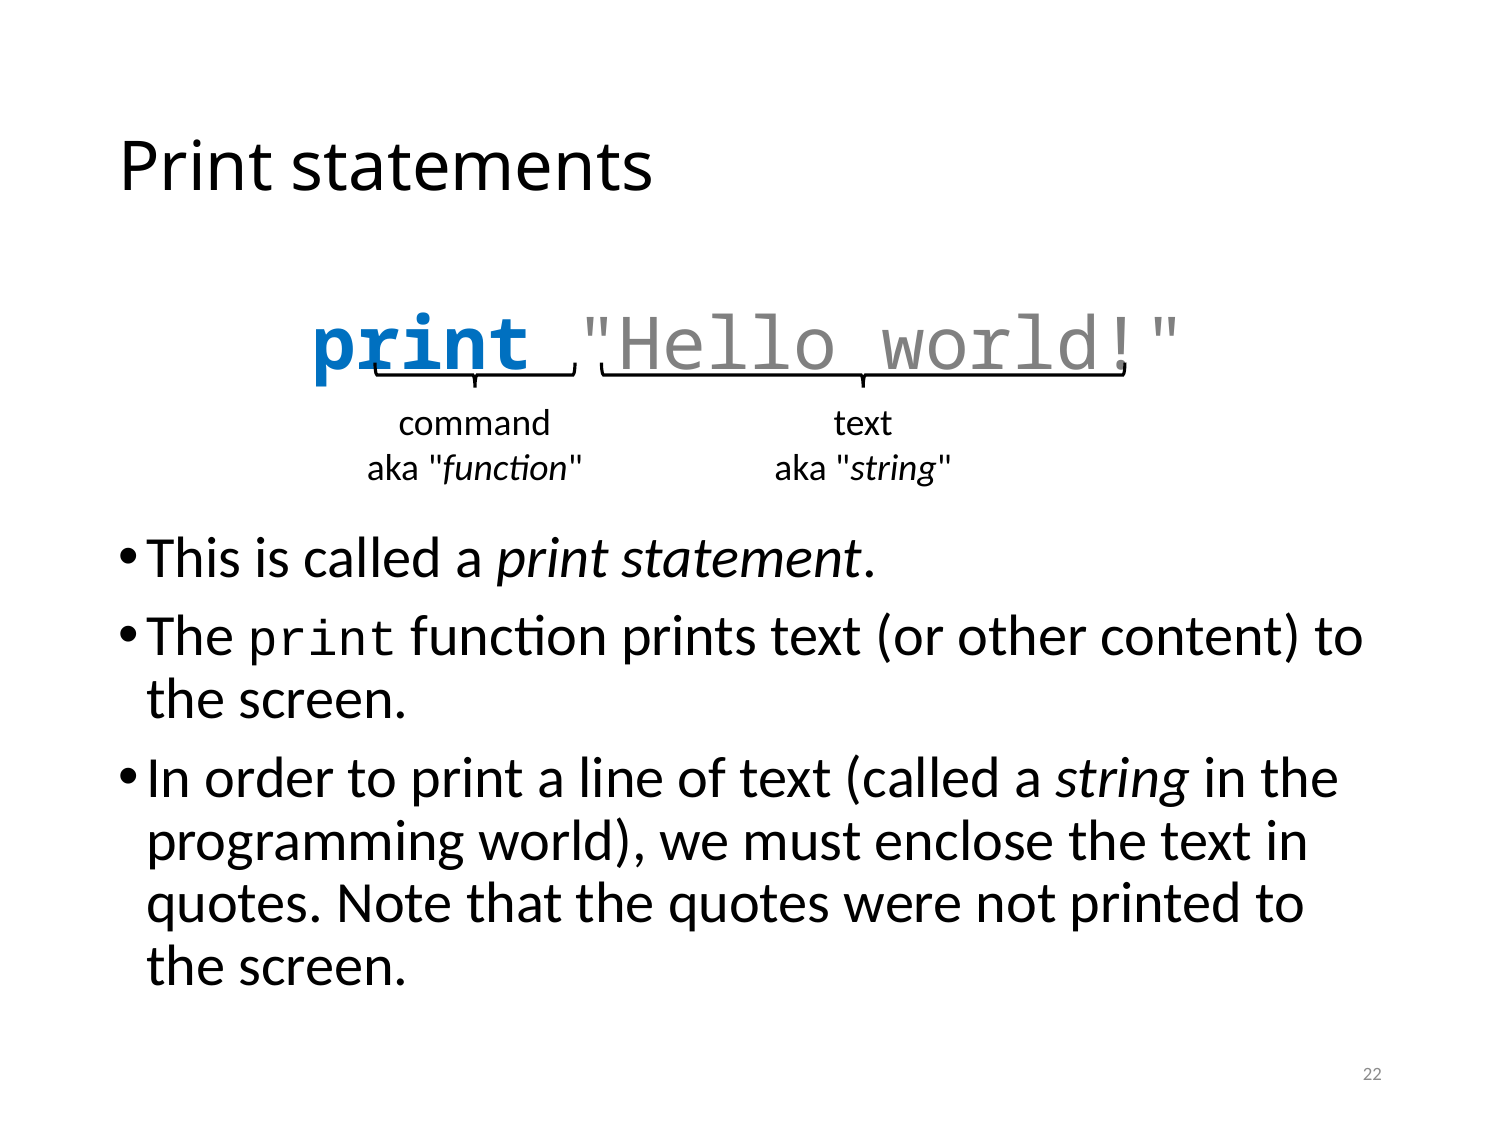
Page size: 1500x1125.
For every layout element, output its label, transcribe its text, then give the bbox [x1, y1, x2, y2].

text_box text aka "string" [759, 390, 967, 496]
text_box [374, 362, 576, 388]
list print "Hello world!" This is called a print statement. The print function prints text (or other content) to the screen. In order to print a line of text (called a string in the programming world), we must enclose the text in quotes. Note that the quotes were not printed to the screen. [103, 299, 1397, 1014]
title Print statements [103, 59, 1397, 278]
text_box [600, 362, 1126, 388]
slide_number 22 [1059, 1042, 1397, 1103]
text_box command aka "function" [352, 390, 598, 496]
